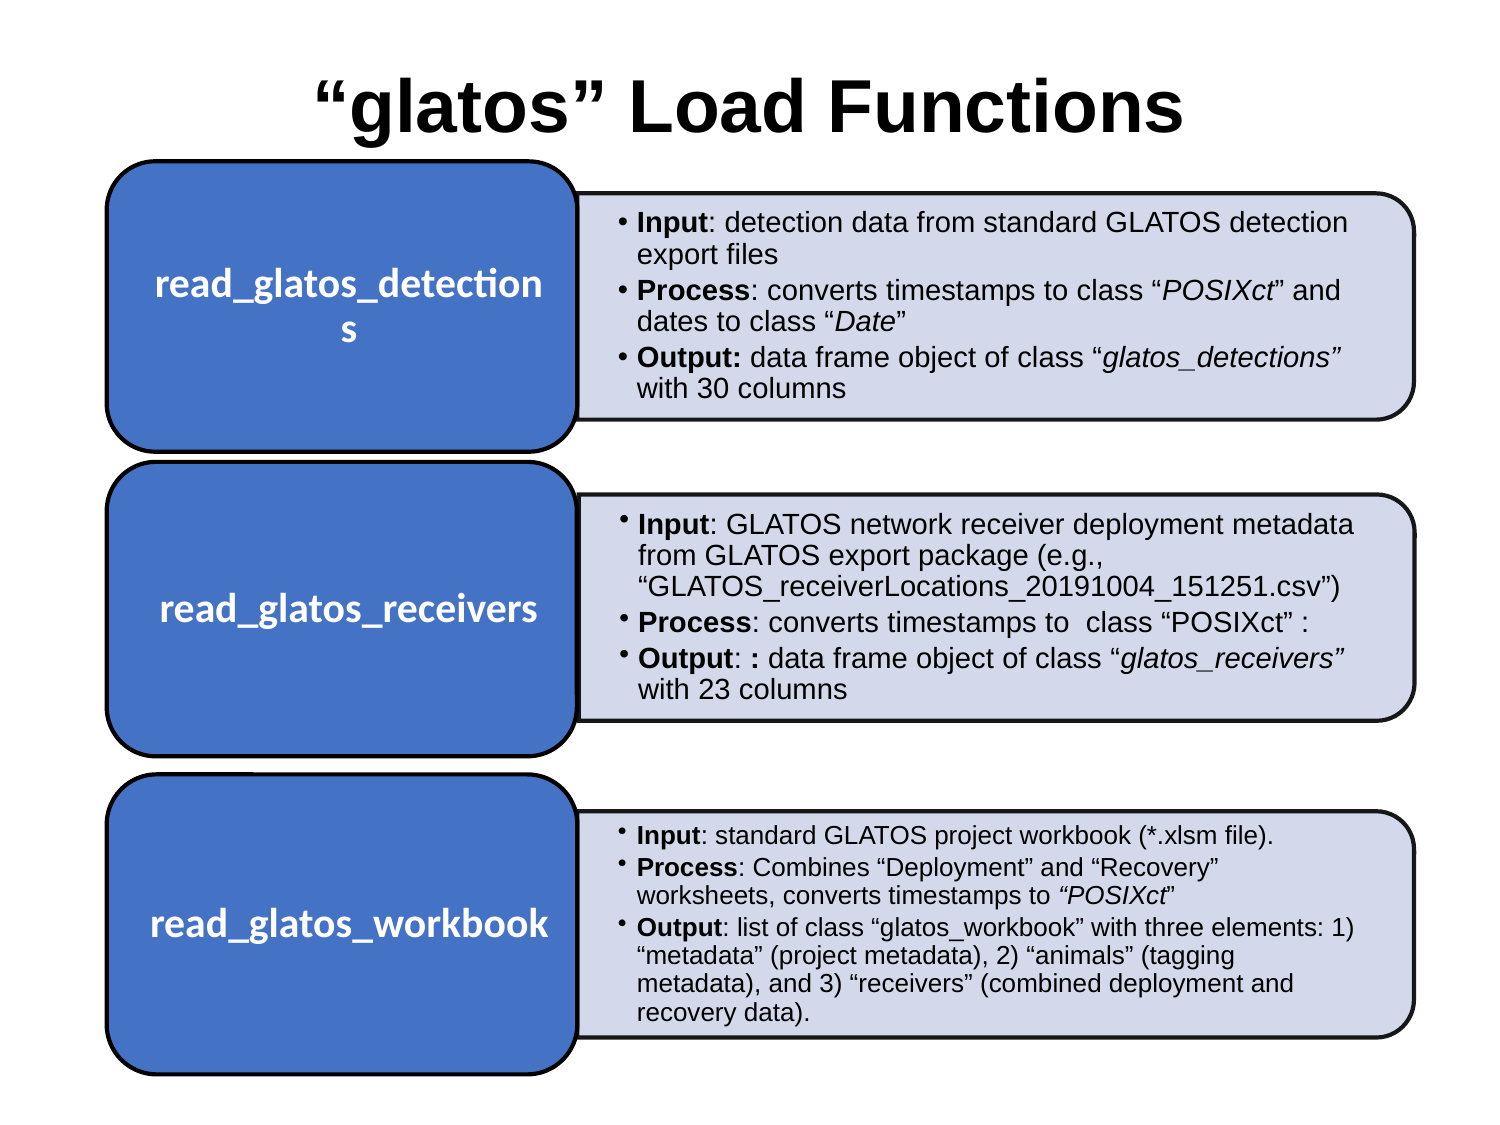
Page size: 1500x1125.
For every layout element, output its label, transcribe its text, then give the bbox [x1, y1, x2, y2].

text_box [106, 160, 1415, 1075]
text_box “glatos” Load Functions [42, 50, 1457, 156]
